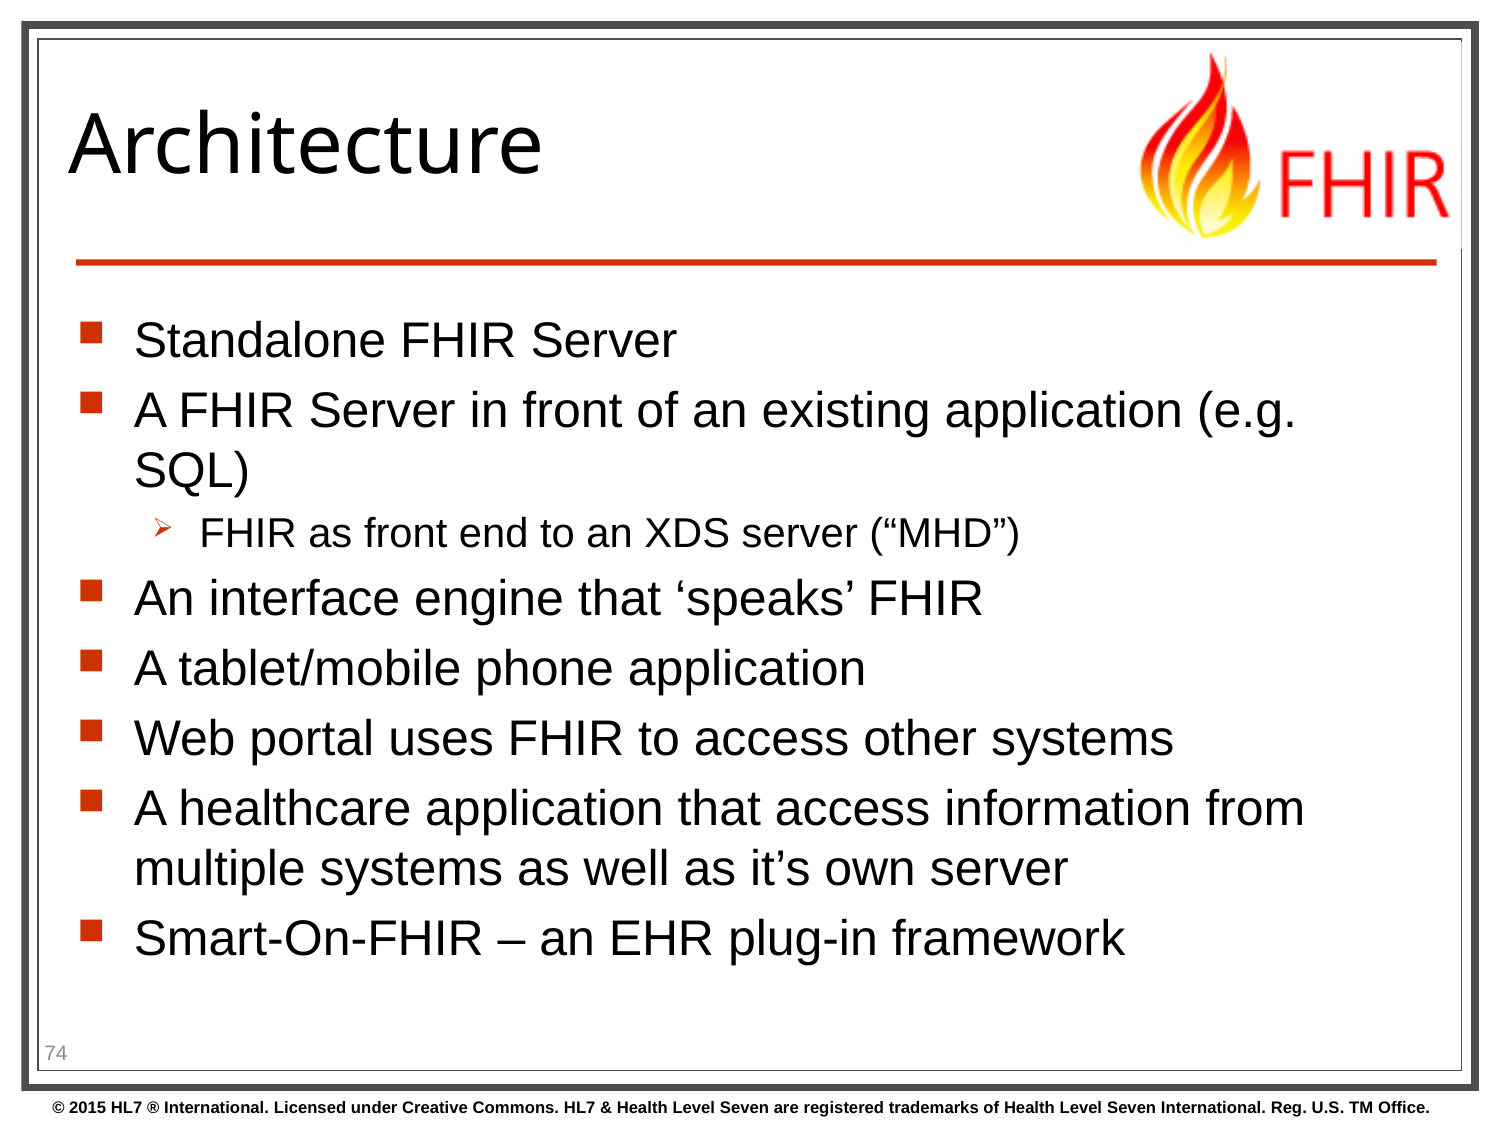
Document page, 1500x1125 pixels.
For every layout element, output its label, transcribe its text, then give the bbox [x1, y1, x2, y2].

title Architecture [53, 54, 1128, 244]
list Standalone FHIR Server A FHIR Server in front of an existing application (e.g. SQL) FHIR as front end to an XDS server (“MHD”) An interface engine that ‘speaks’ FHIR A tablet/mobile phone application Web portal uses FHIR to access other systems A healthcare application that access information from multiple systems as well as it’s own server Smart-On-FHIR – an EHR plug-in framework [62, 299, 1438, 1035]
picture [1128, 42, 1462, 249]
slide_number 74 [29, 1034, 148, 1071]
